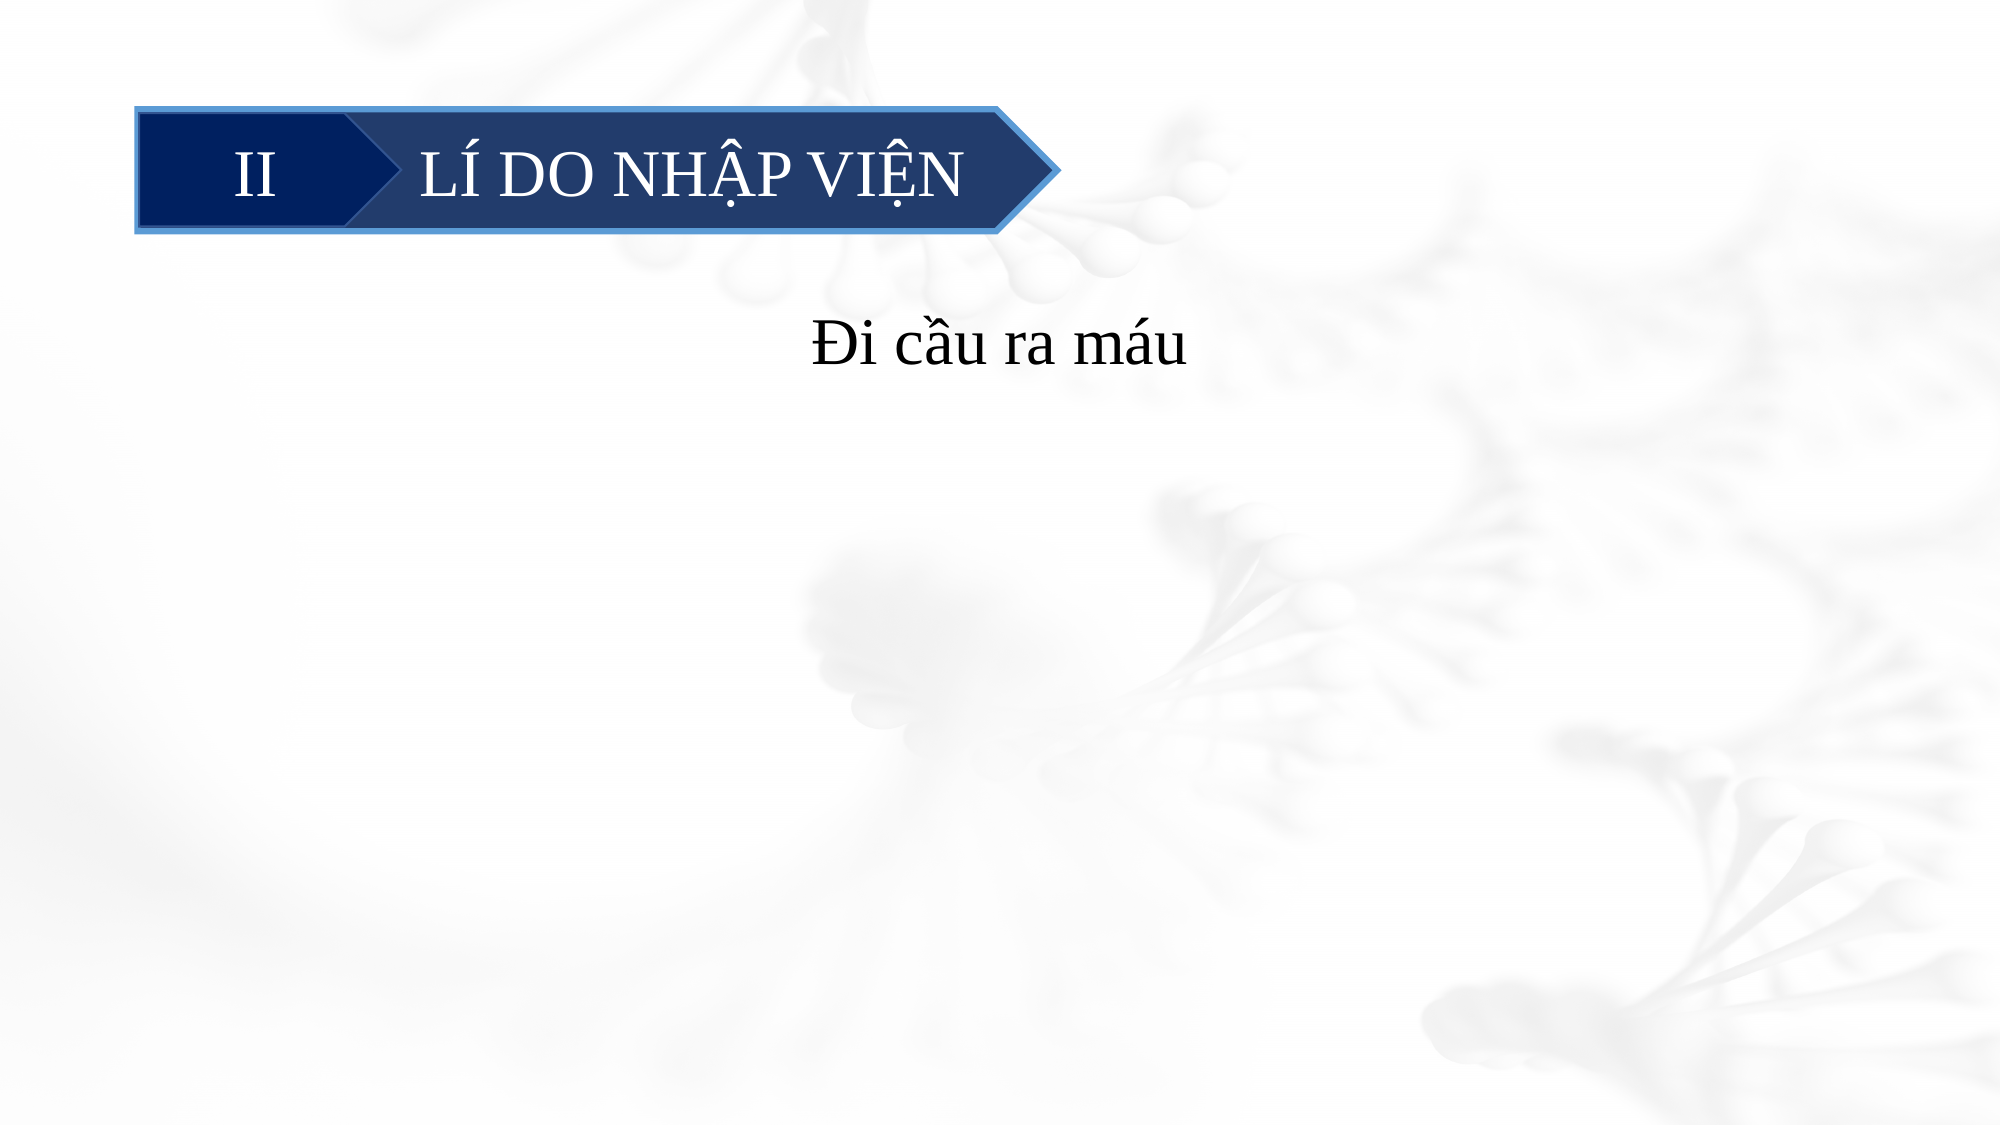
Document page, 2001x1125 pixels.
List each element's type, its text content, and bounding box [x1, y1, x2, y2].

text_box II [138, 112, 403, 228]
text_box LÍ DO NHẬP VIỆN [136, 108, 1059, 233]
list Đi cầu ra máu [137, 299, 1863, 1014]
